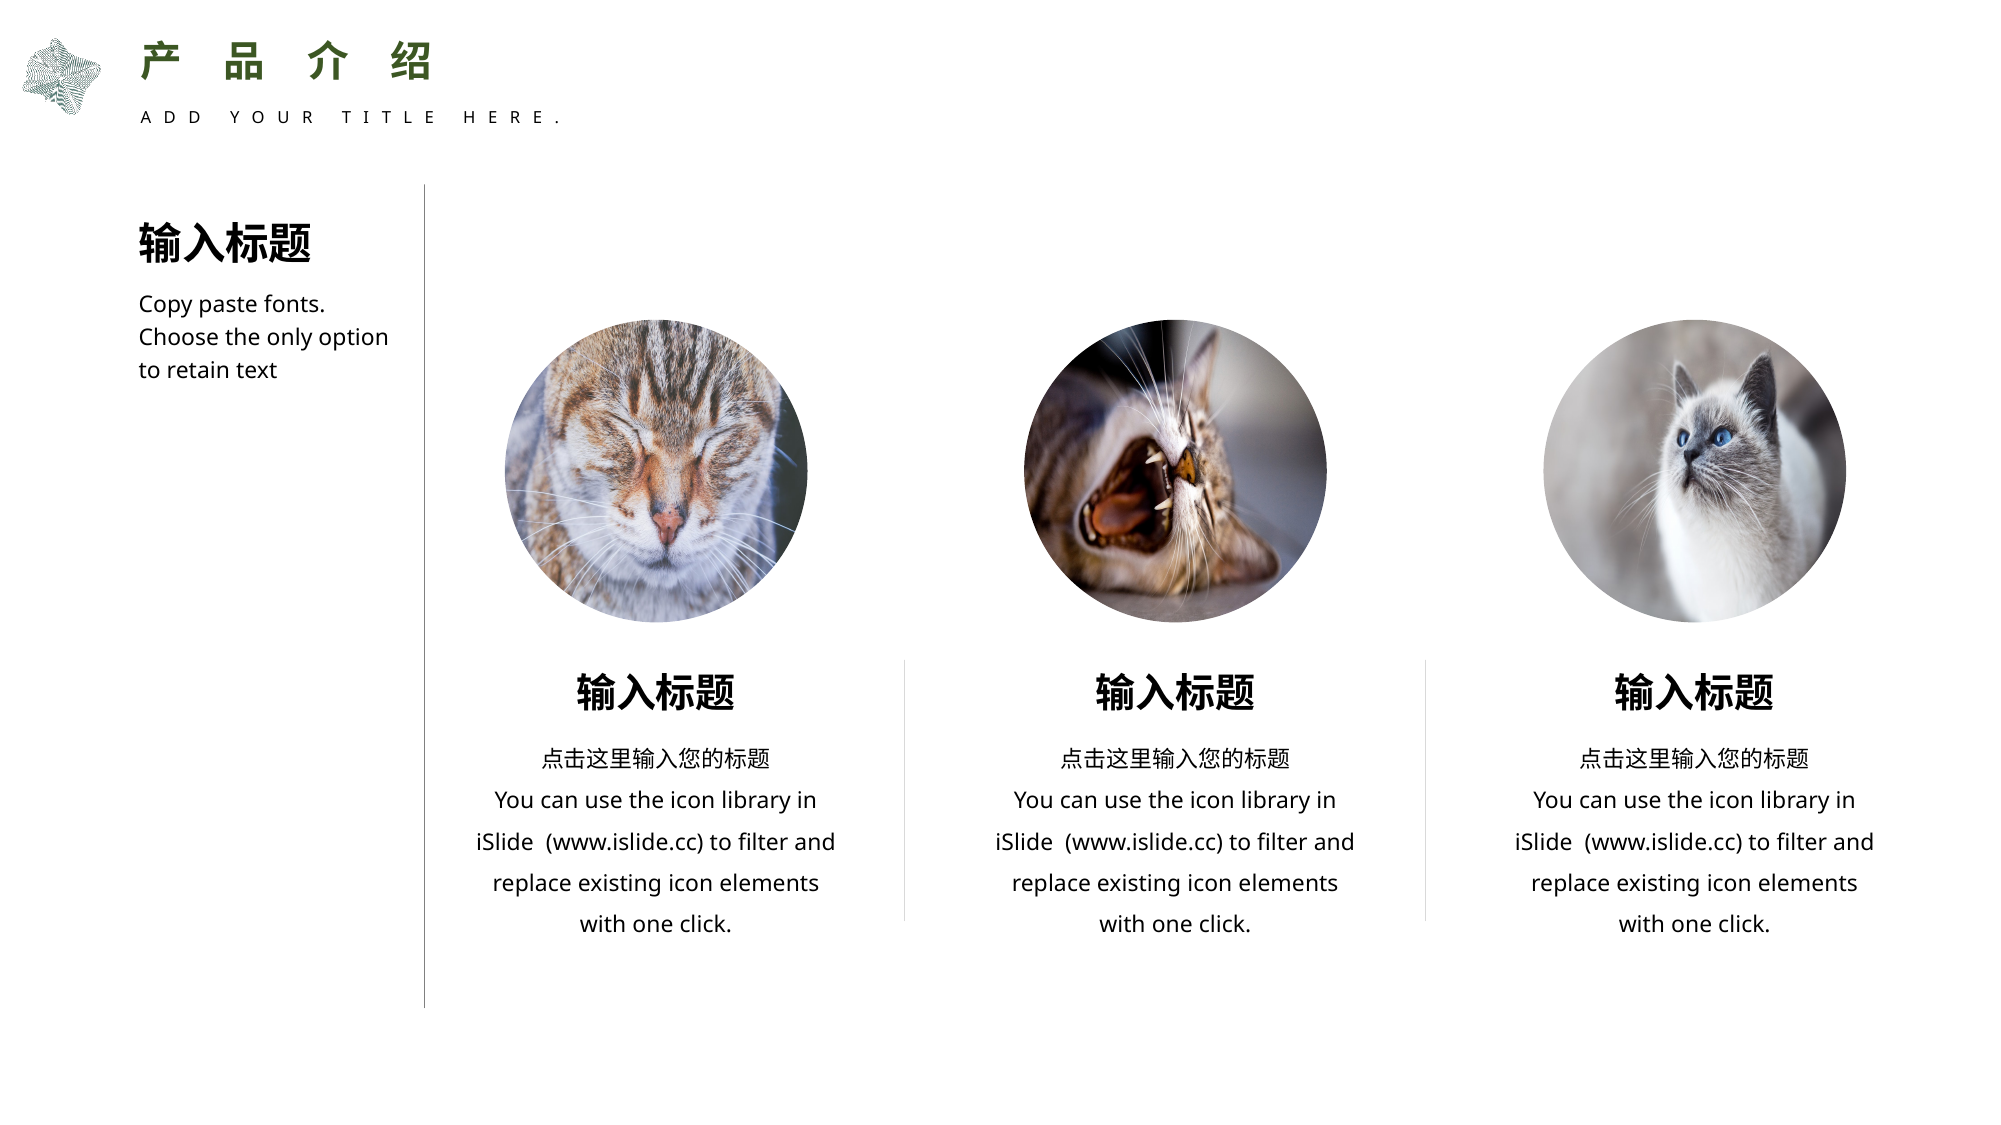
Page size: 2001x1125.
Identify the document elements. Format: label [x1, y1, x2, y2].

text_box [123, 184, 1890, 1008]
text_box [13, 13, 657, 145]
